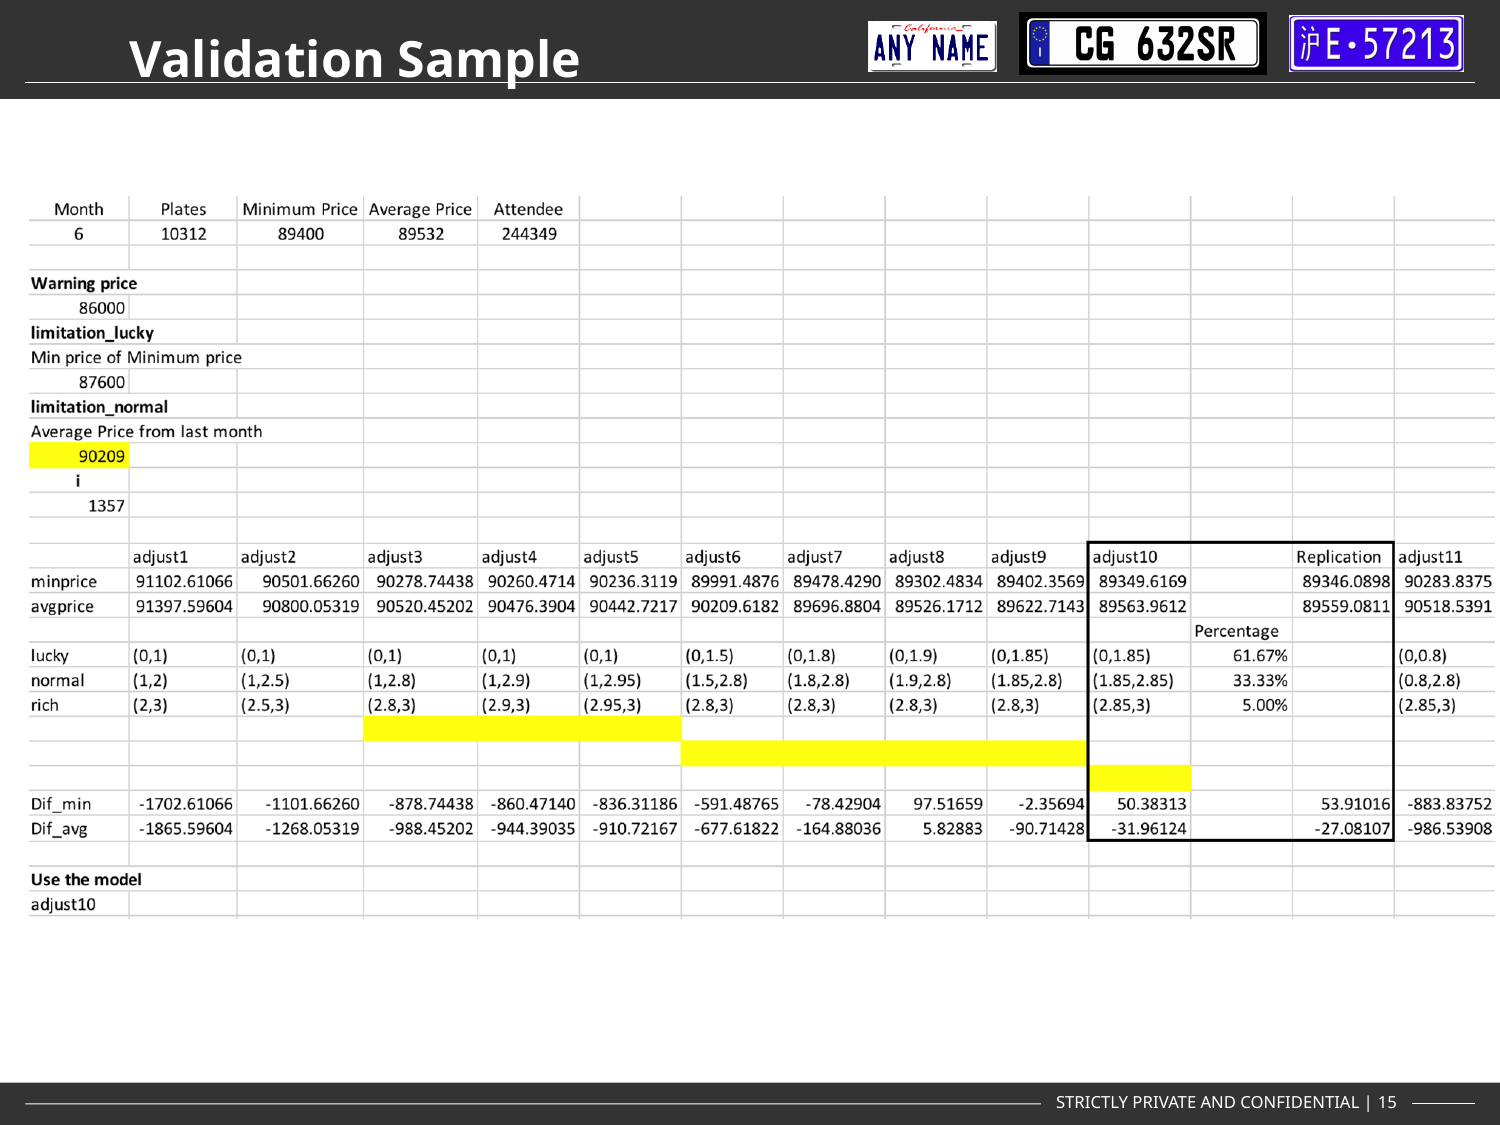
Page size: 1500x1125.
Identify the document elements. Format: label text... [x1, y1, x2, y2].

text_box Validation Sample [115, 23, 1409, 96]
picture [29, 196, 1495, 919]
picture [1289, 15, 1464, 72]
picture [1019, 12, 1267, 23]
